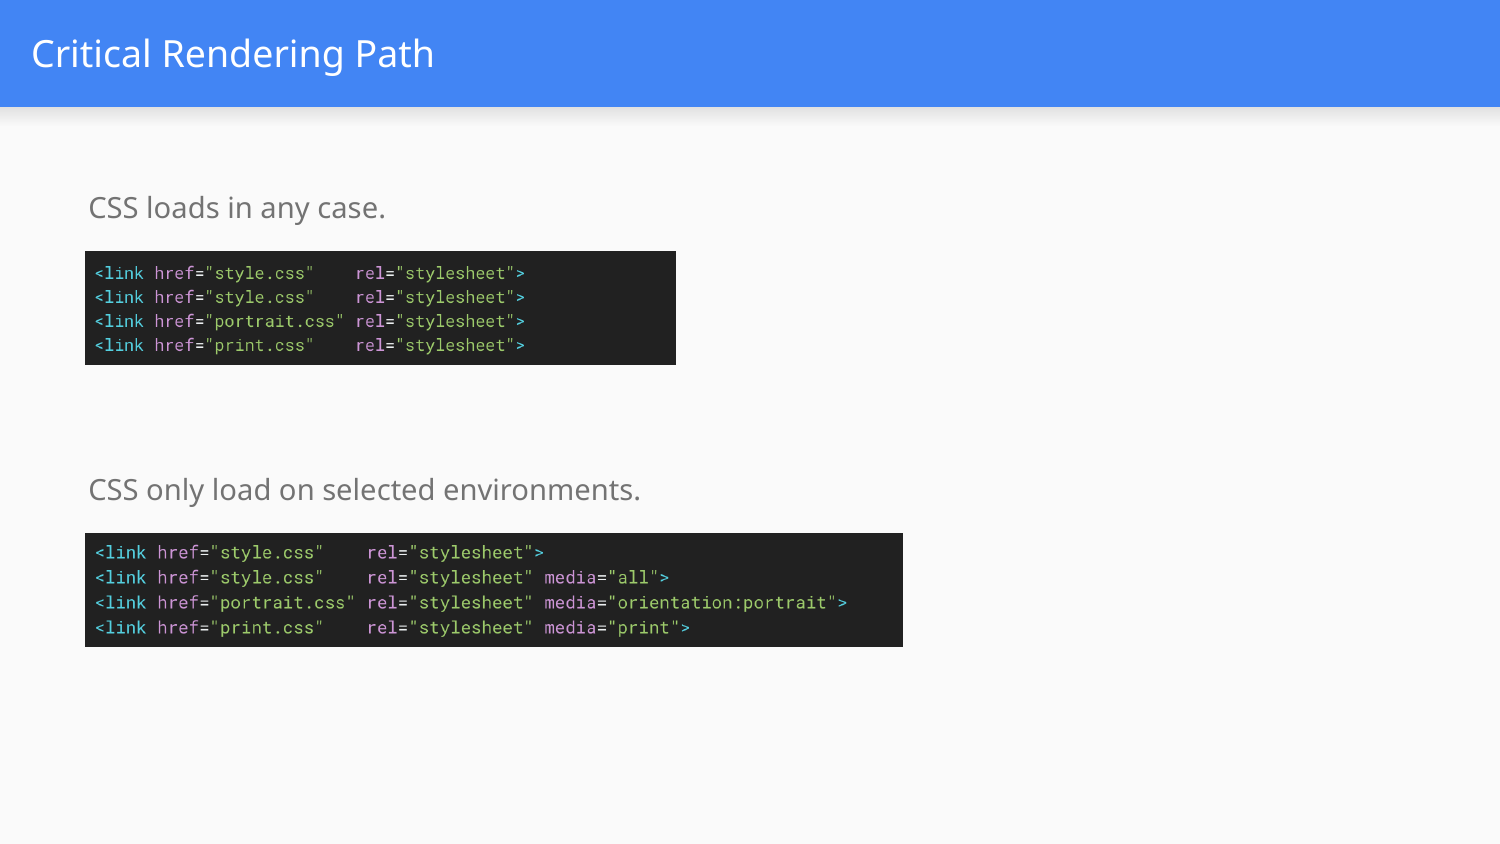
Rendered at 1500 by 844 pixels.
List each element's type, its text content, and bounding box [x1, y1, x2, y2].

picture [85, 533, 903, 647]
title Critical Rendering Path [16, 2, 1464, 102]
picture [85, 251, 676, 366]
list CSS only load on selected environments. [73, 450, 834, 521]
list CSS loads in any case. [73, 168, 824, 239]
